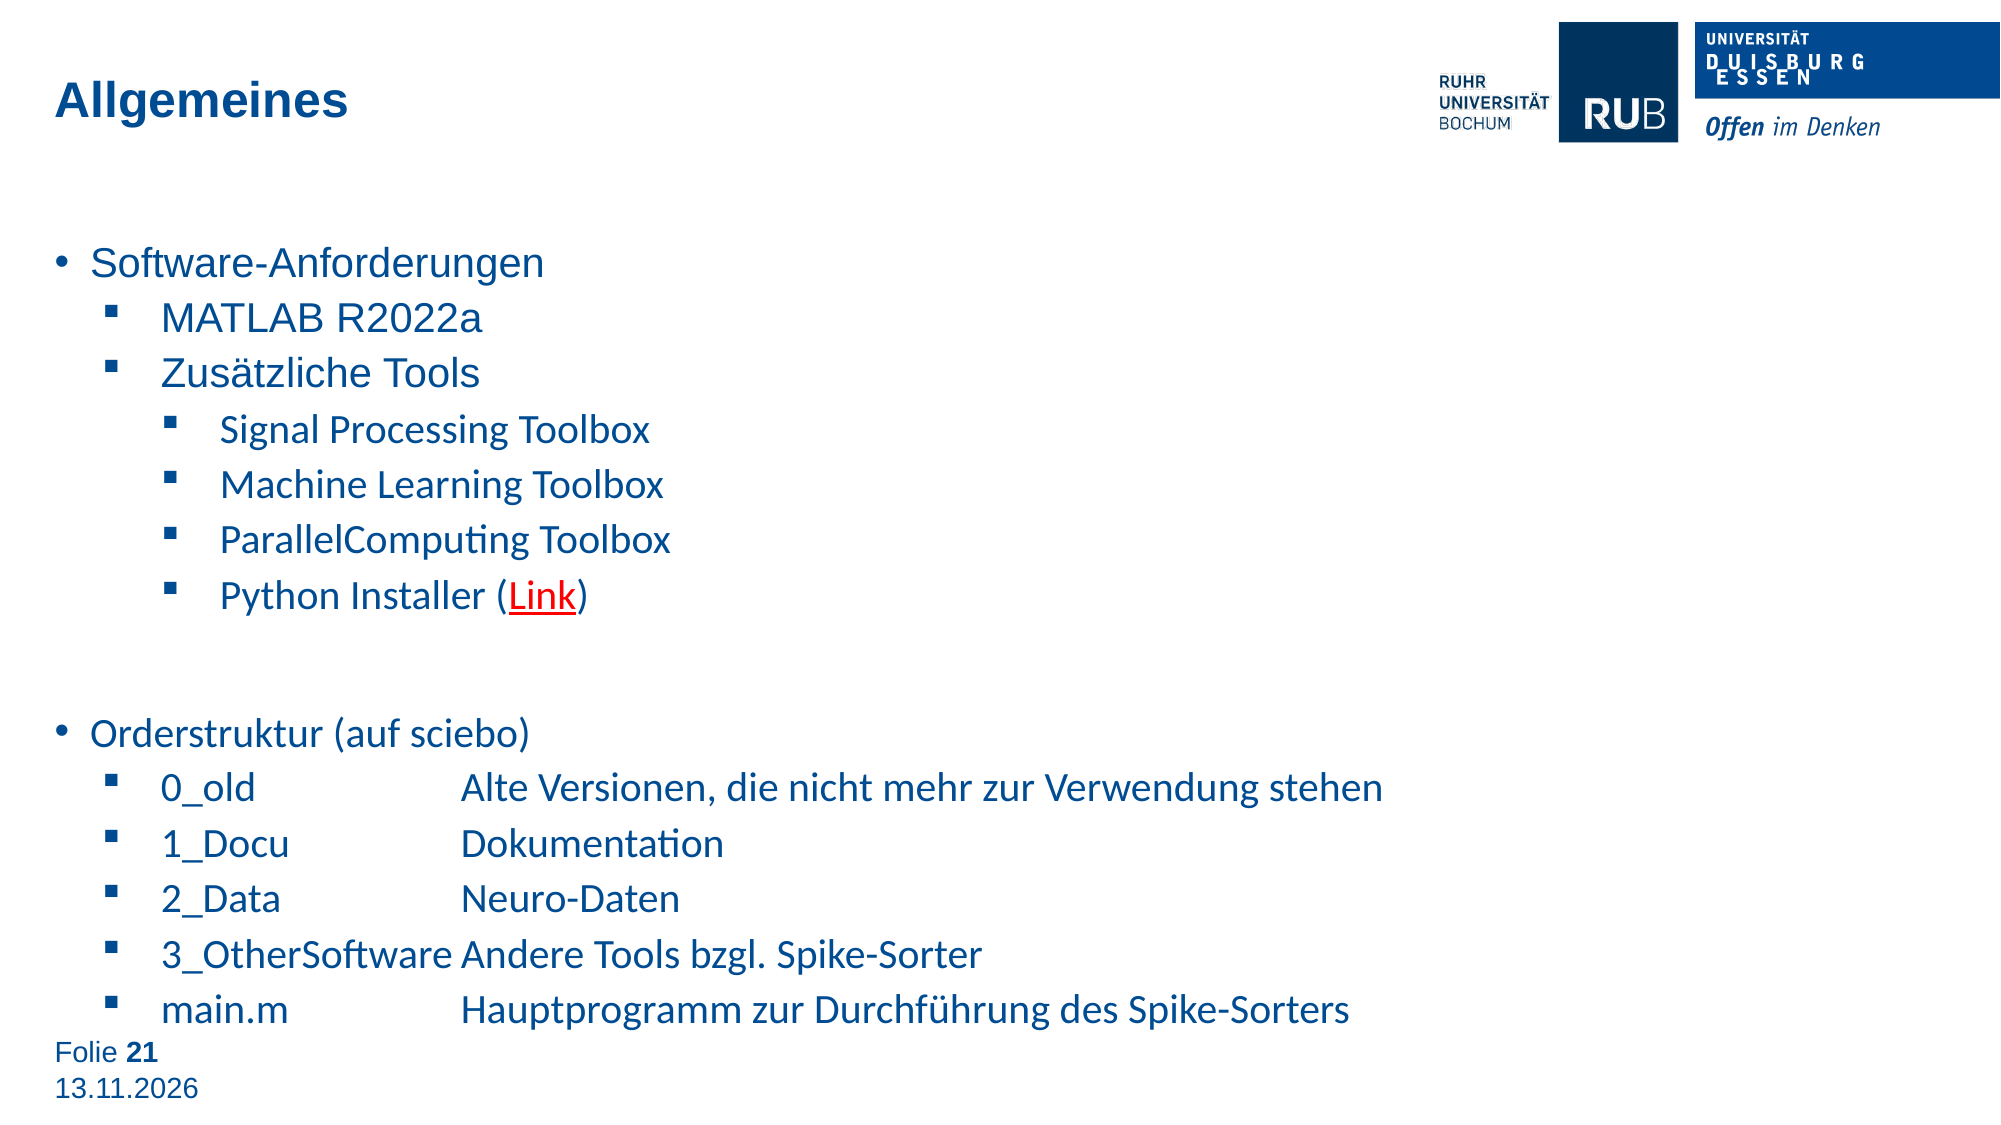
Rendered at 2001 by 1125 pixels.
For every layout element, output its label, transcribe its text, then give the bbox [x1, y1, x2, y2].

list Software-Anforderungen MATLAB R2022a Zusätzliche Tools Signal Processing Toolbox Machine Learning Toolbox ParallelComputing Toolbox Python Installer (Link) Orderstruktur (auf sciebo) 0_old Alte Versionen, die nicht mehr zur Verwendung stehen 1_Docu Dokumentation 2_Data Neuro-Daten 3_OtherSoftware Andere Tools bzgl. Spike-Sorter main.m Hauptprogramm zur Durchführung des Spike-Sorters [54, 230, 1727, 1019]
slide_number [54, 1070, 287, 1105]
list Allgemeines [54, 43, 1589, 159]
picture [1387, 0, 2000, 175]
slide_number Folie 21 [54, 1033, 287, 1070]
